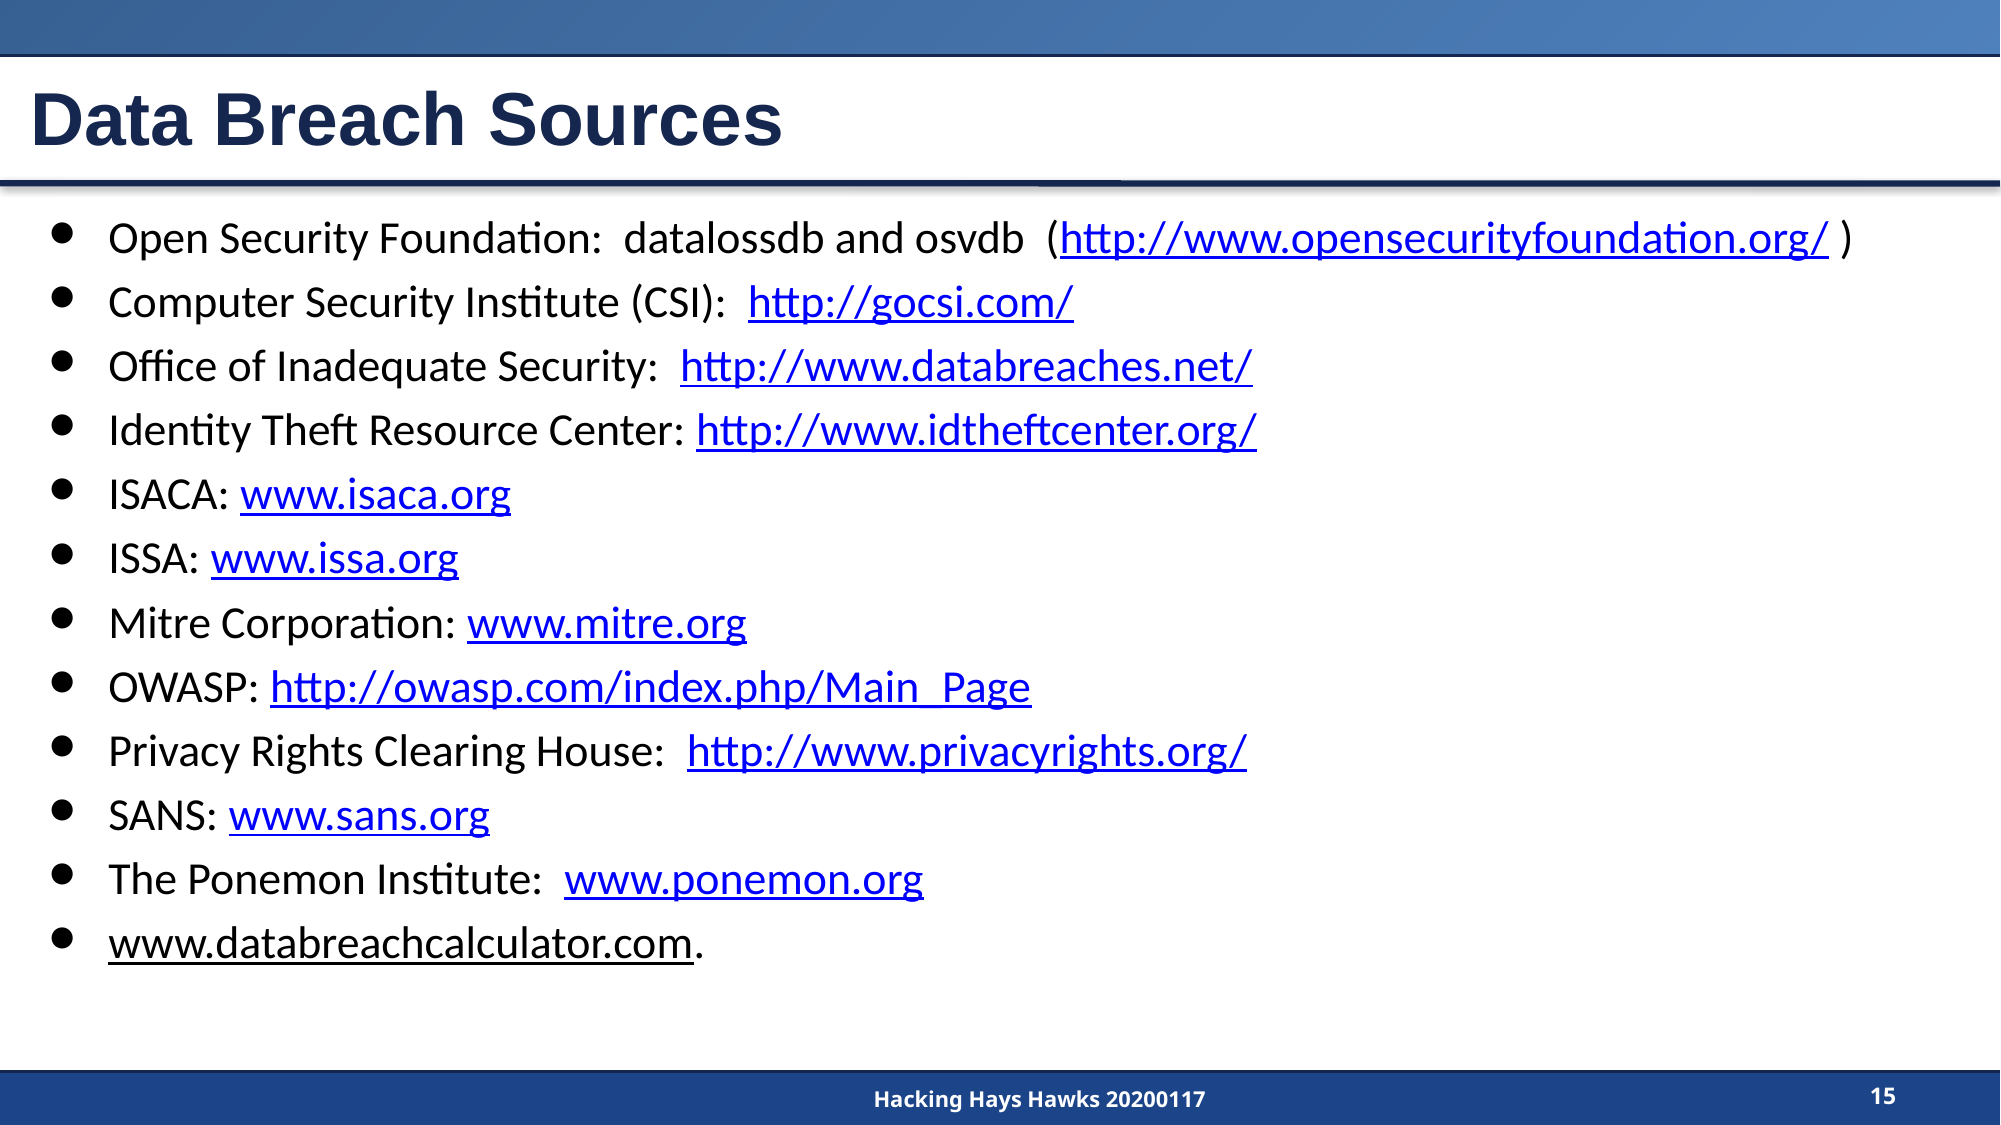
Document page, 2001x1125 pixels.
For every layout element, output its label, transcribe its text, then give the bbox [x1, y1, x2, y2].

title Data Breach Sources [0, 64, 2000, 178]
slide_number 15 [1800, 1076, 1967, 1120]
list Open Security Foundation: datalossdb and osvdb (http://www.opensecurityfoundation.org/ ) Computer Security Institute (CSI): http://gocsi.com/ Office of Inadequate Security: http://www.databreaches.net/ Identity Theft Resource Center: http://www.idtheftcenter.org/ ISACA: www.isaca.org ISSA: www.issa.org Mitre Corporation: www.mitre.org OWASP: http://owasp.com/index.php/Main_Page Privacy Rights Clearing House: http://www.privacyrights.org/ SANS: www.sans.org The Ponemon Institute: www.ponemon.org www.databreachcalculator.com. [33, 199, 2000, 1077]
